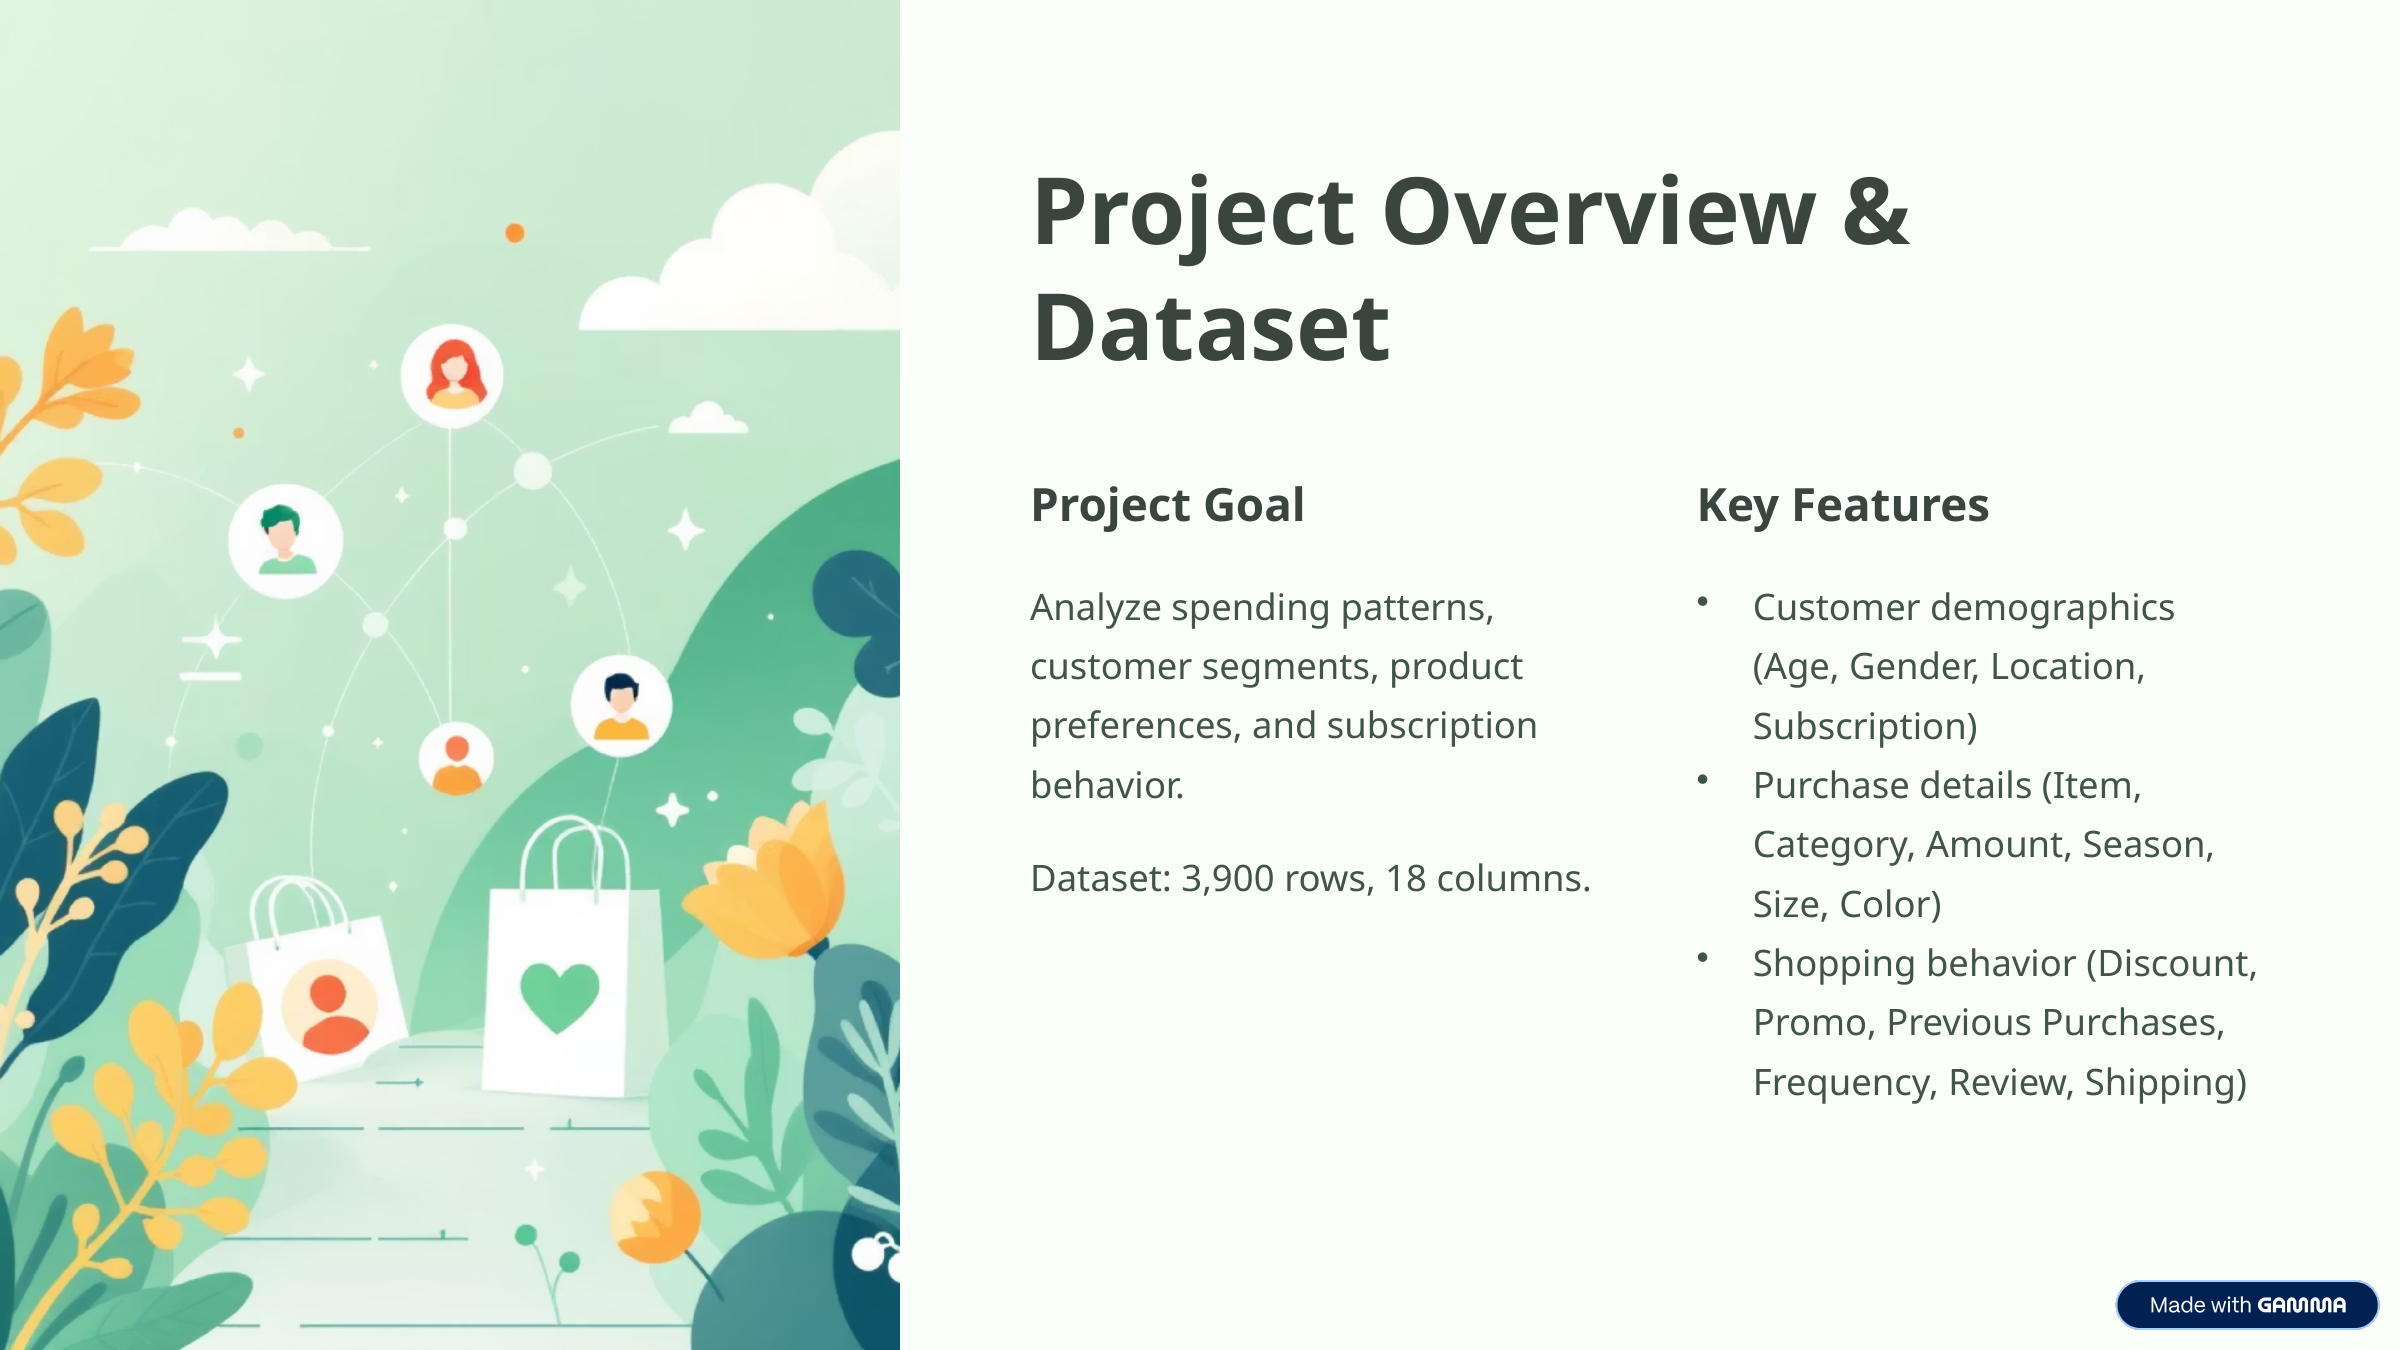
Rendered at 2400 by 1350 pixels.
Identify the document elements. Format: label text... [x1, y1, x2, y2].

text_box Project Goal [1030, 472, 1496, 531]
text_box Analyze spending patterns, customer segments, product preferences, and subscription behavior. [1030, 568, 1605, 807]
text_box Customer demographics (Age, Gender, Location, Subscription) Purchase details (Item, Category, Amount, Season, Size, Color) Shopping behavior (Discount, Promo, Previous Purchases, Frequency, Review, Shipping) [1696, 568, 2271, 1164]
picture [0, 0, 900, 1350]
text_box Project Overview & Dataset [1030, 147, 2270, 380]
text_box Key Features [1696, 472, 2162, 531]
picture [2106, 1271, 2389, 1339]
text_box Dataset: 3,900 rows, 18 columns. [1030, 839, 1605, 959]
